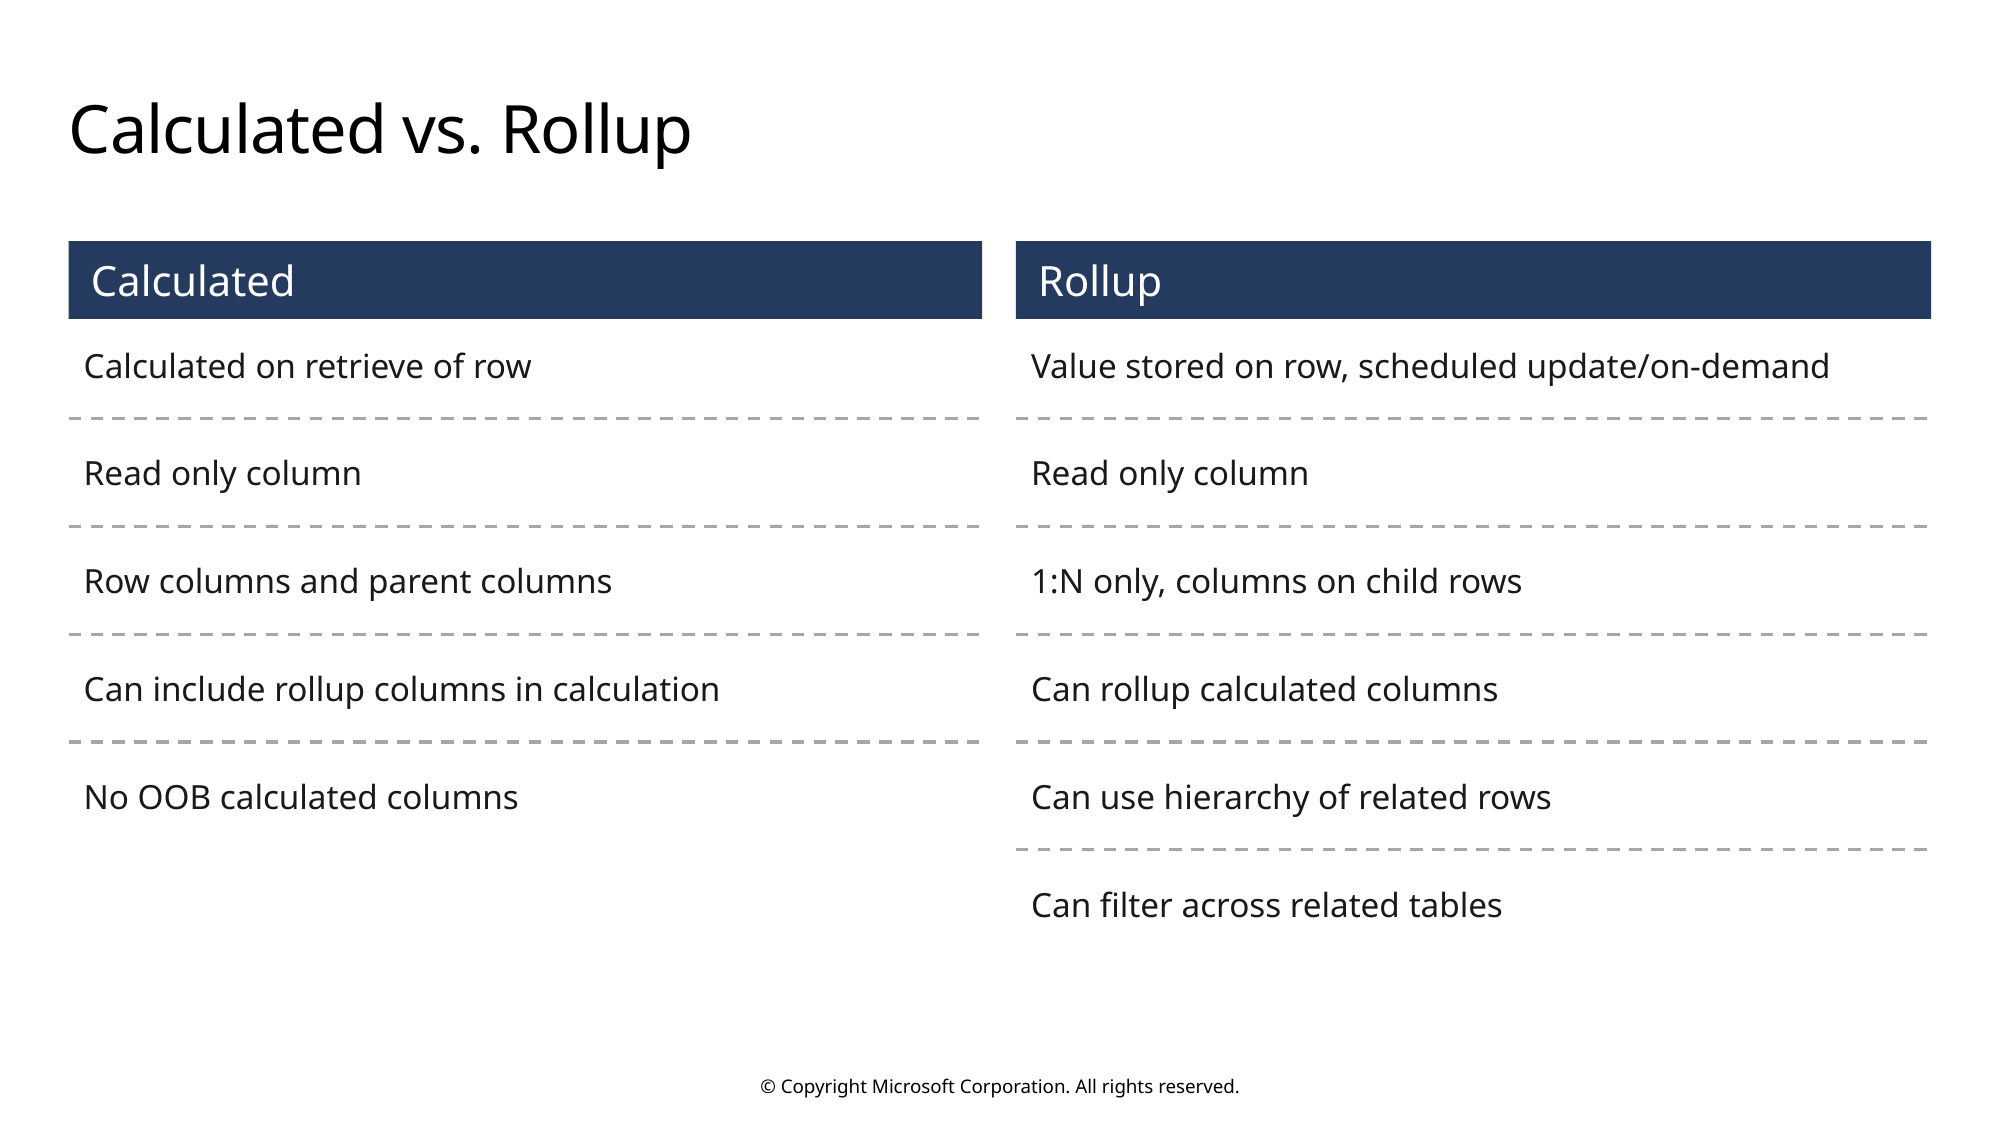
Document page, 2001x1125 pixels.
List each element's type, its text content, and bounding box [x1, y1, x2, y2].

text_box 1:N only, columns on child rows [1015, 539, 1932, 621]
text_box Value stored on row, scheduled update/on-demand [1015, 324, 1932, 406]
title Calculated vs. Rollup [68, 72, 1930, 184]
text_box Row columns and parent columns [68, 539, 983, 621]
text_box Read only column [1015, 431, 1932, 514]
text_box Read only column [68, 431, 983, 514]
text_box Calculated on retrieve of row [68, 324, 983, 406]
text_box Rollup [1015, 240, 1932, 320]
text_box Can rollup calculated columns [1015, 647, 1932, 729]
text_box Can use hierarchy of related rows [1015, 755, 1932, 837]
text_box Calculated [68, 240, 983, 320]
text_box No OOB calculated columns [68, 755, 983, 837]
text_box Can filter across related tables [1015, 863, 1932, 945]
text_box Can include rollup columns in calculation [68, 647, 983, 729]
